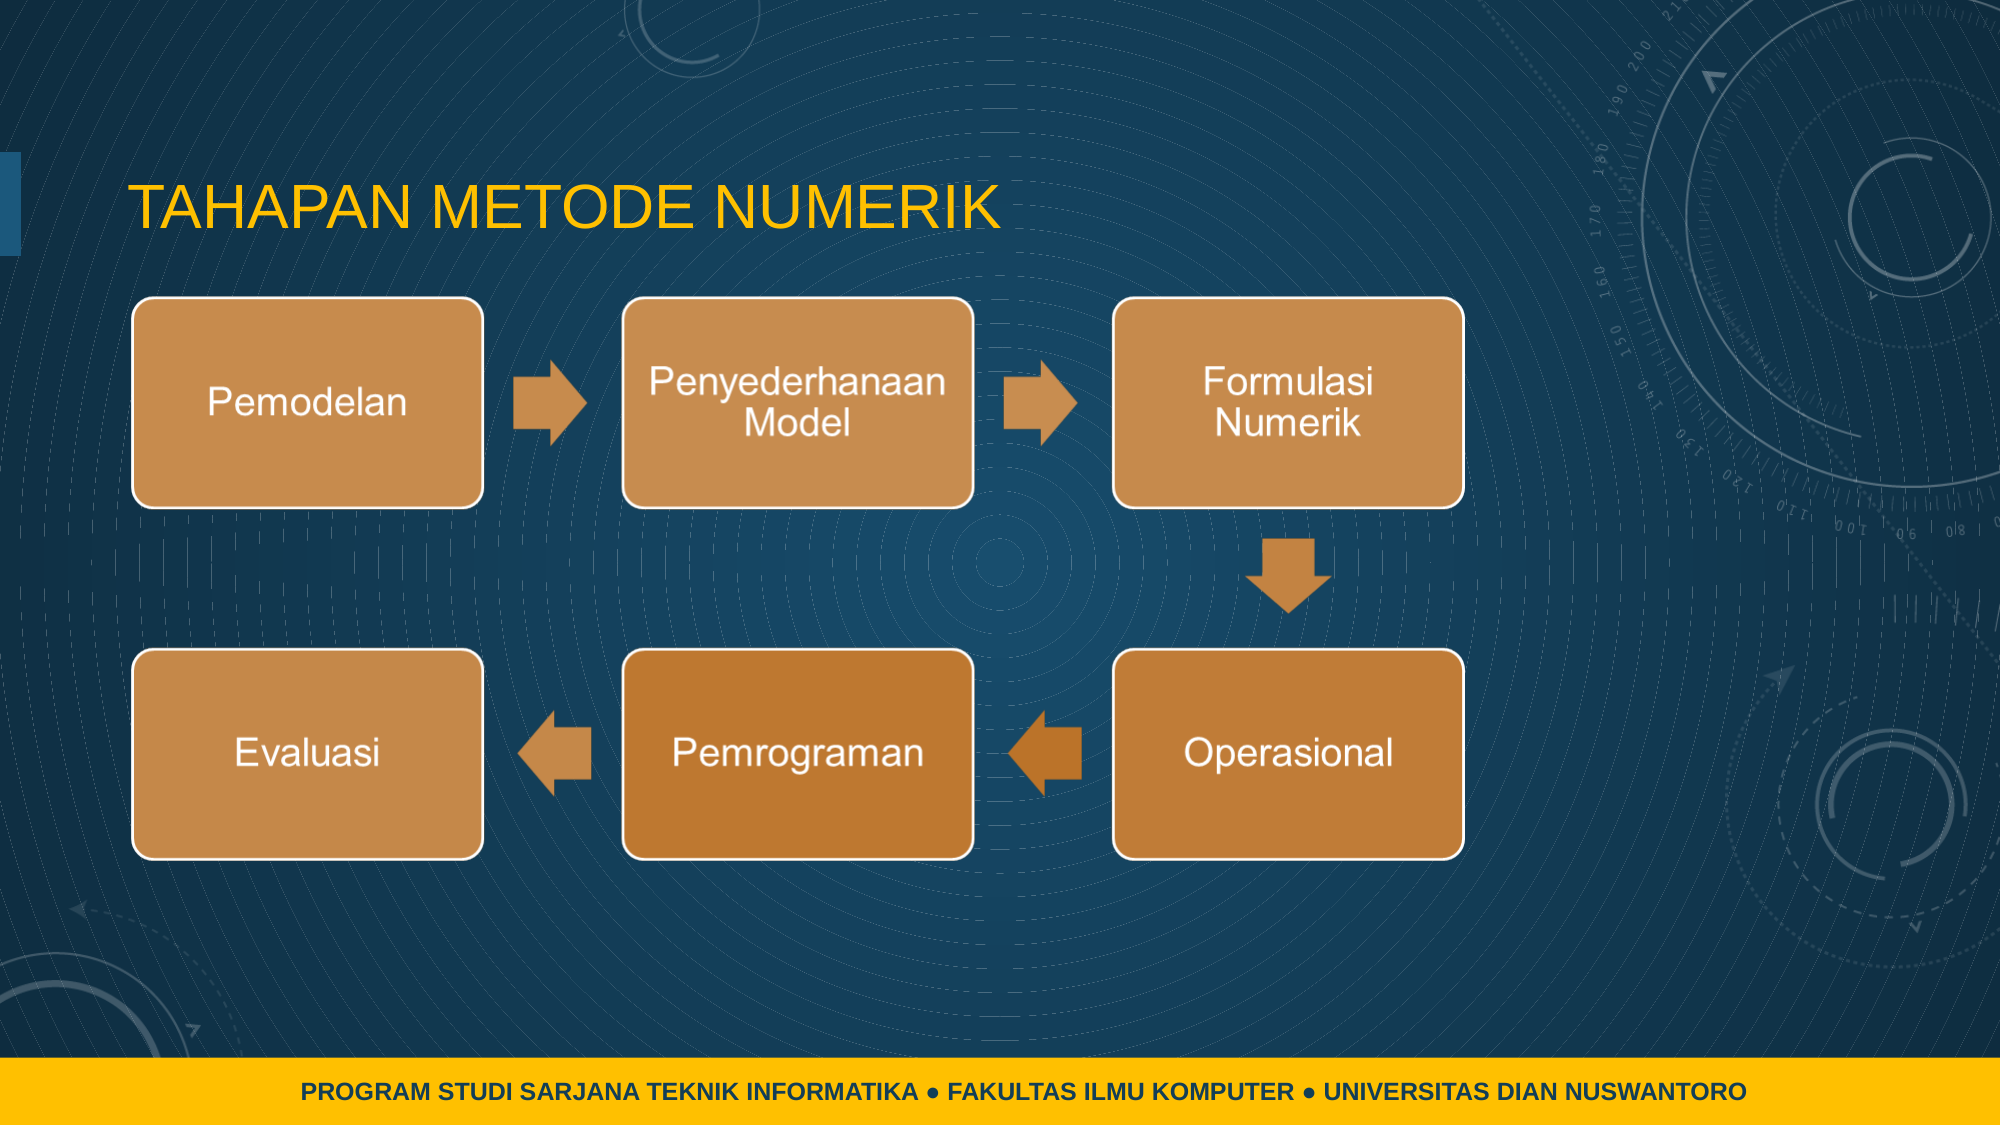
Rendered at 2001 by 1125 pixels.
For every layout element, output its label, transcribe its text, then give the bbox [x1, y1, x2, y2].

text_box [0, 1056, 2000, 1125]
picture [0, 0, 2000, 1056]
text_box PROGRAM STUDI SARJANA TEKNIK INFORMATIKA ● FAKULTAS ILMU KOMPUTER ● UNIVERSITAS DIAN NUSWANTORO [285, 1068, 1765, 1114]
title TAHAPAN METODE NUMERIK [112, 99, 1891, 307]
